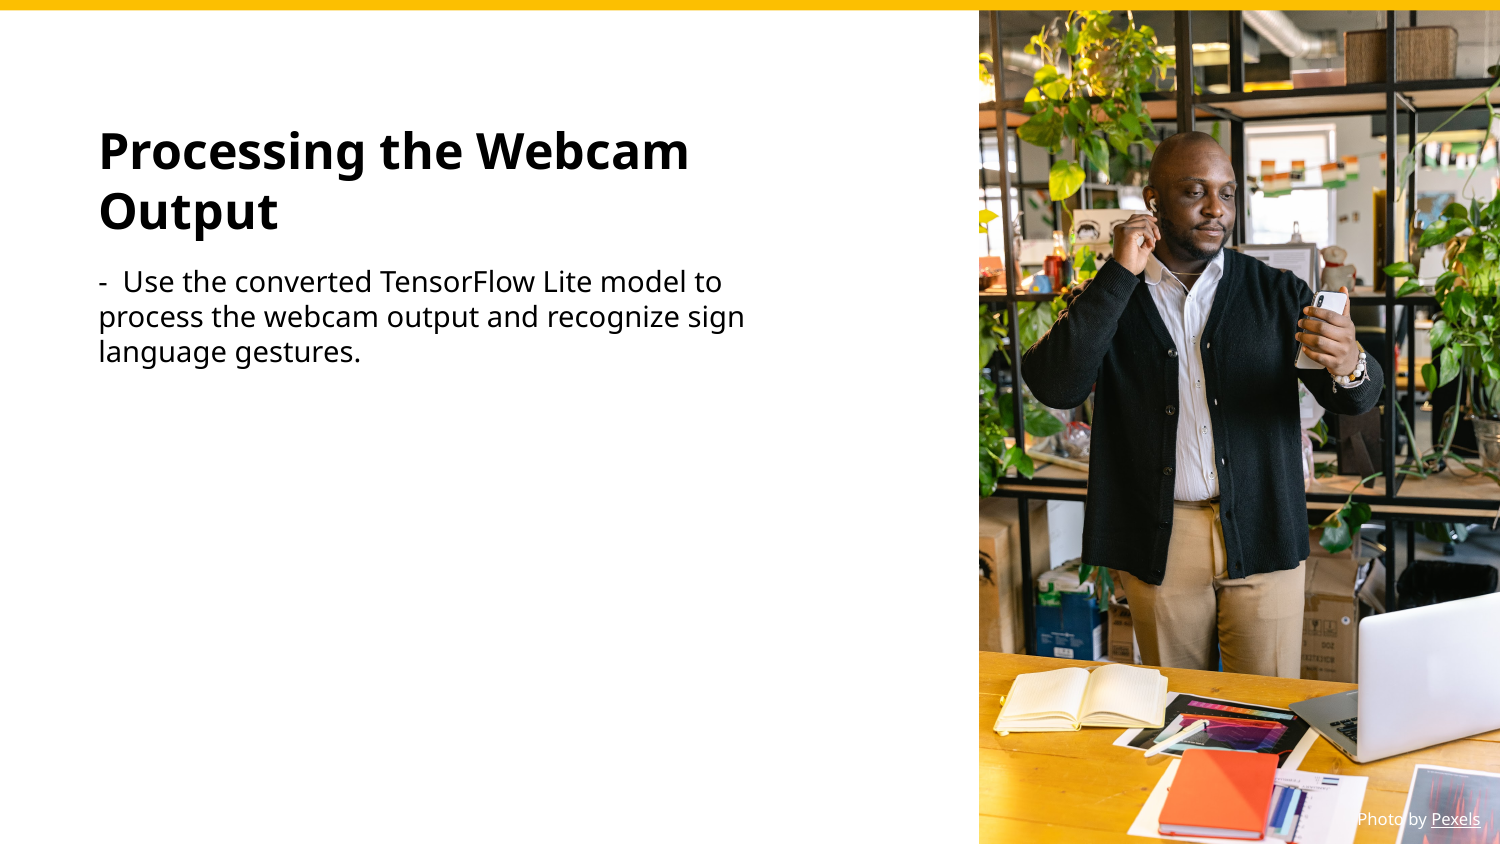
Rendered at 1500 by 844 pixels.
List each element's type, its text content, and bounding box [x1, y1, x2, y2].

picture [978, 0, 1500, 844]
text_box [0, 0, 976, 11]
text_box Processing the Webcam Output [83, 104, 825, 188]
text_box - Use the converted TensorFlow Lite model to process the webcam output and recognize sign language gestures. [83, 247, 825, 332]
